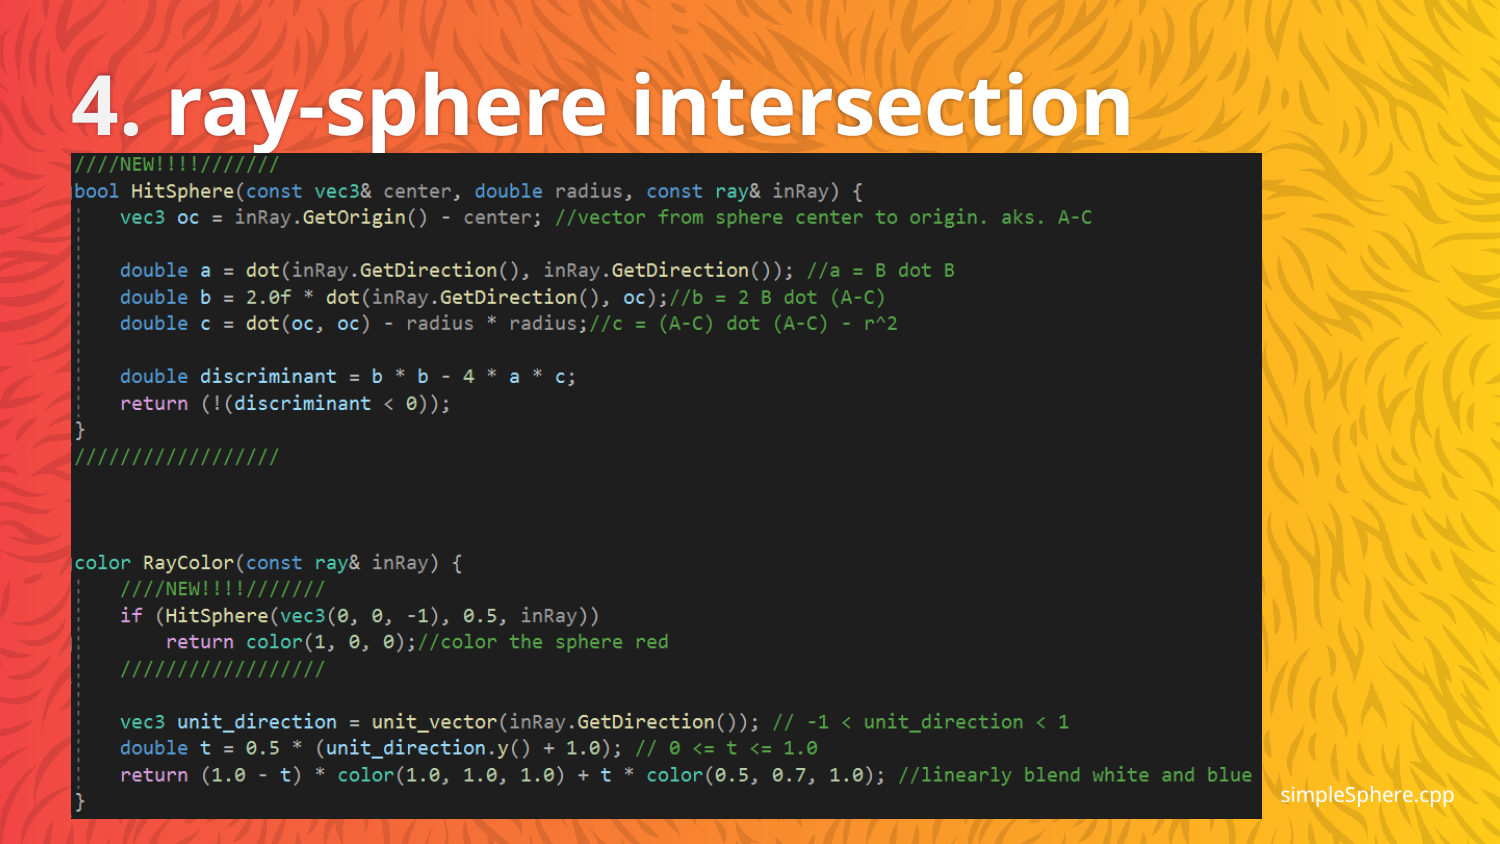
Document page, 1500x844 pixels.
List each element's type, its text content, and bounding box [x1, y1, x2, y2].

picture [0, 0, 1500, 844]
text_box simpleSphere.cpp [1280, 777, 1500, 819]
text_box 4. ray-sphere intersection [71, 53, 1405, 153]
